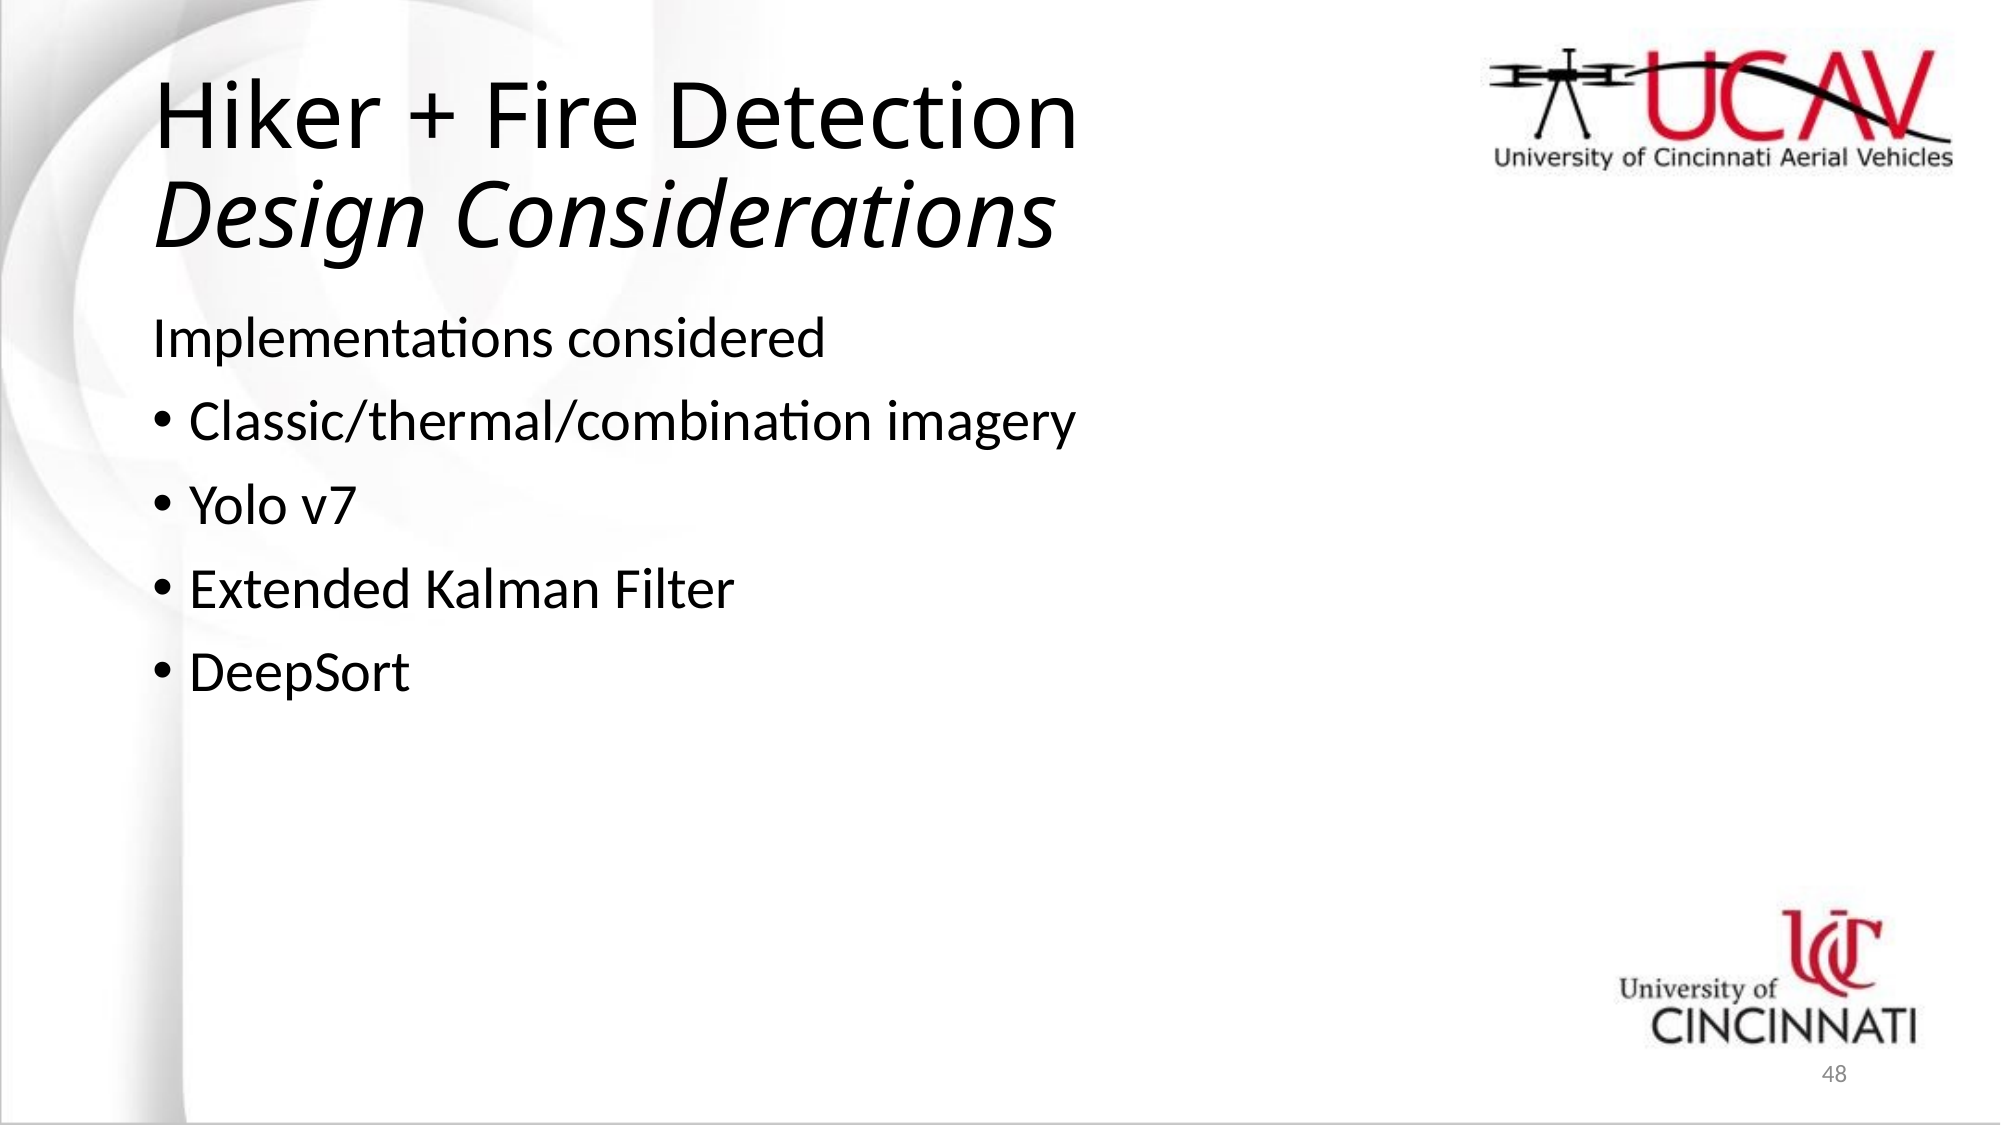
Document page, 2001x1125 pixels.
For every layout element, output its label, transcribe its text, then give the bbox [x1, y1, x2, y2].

title Hiker + Fire Detection Design Considerations [137, 59, 1863, 278]
slide_number 48 [1412, 1042, 1863, 1103]
list Implementations considered Classic/thermal/combination imagery Yolo v7 Extended Kalman Filter DeepSort [137, 299, 1863, 1014]
picture [0, 0, 2001, 1125]
